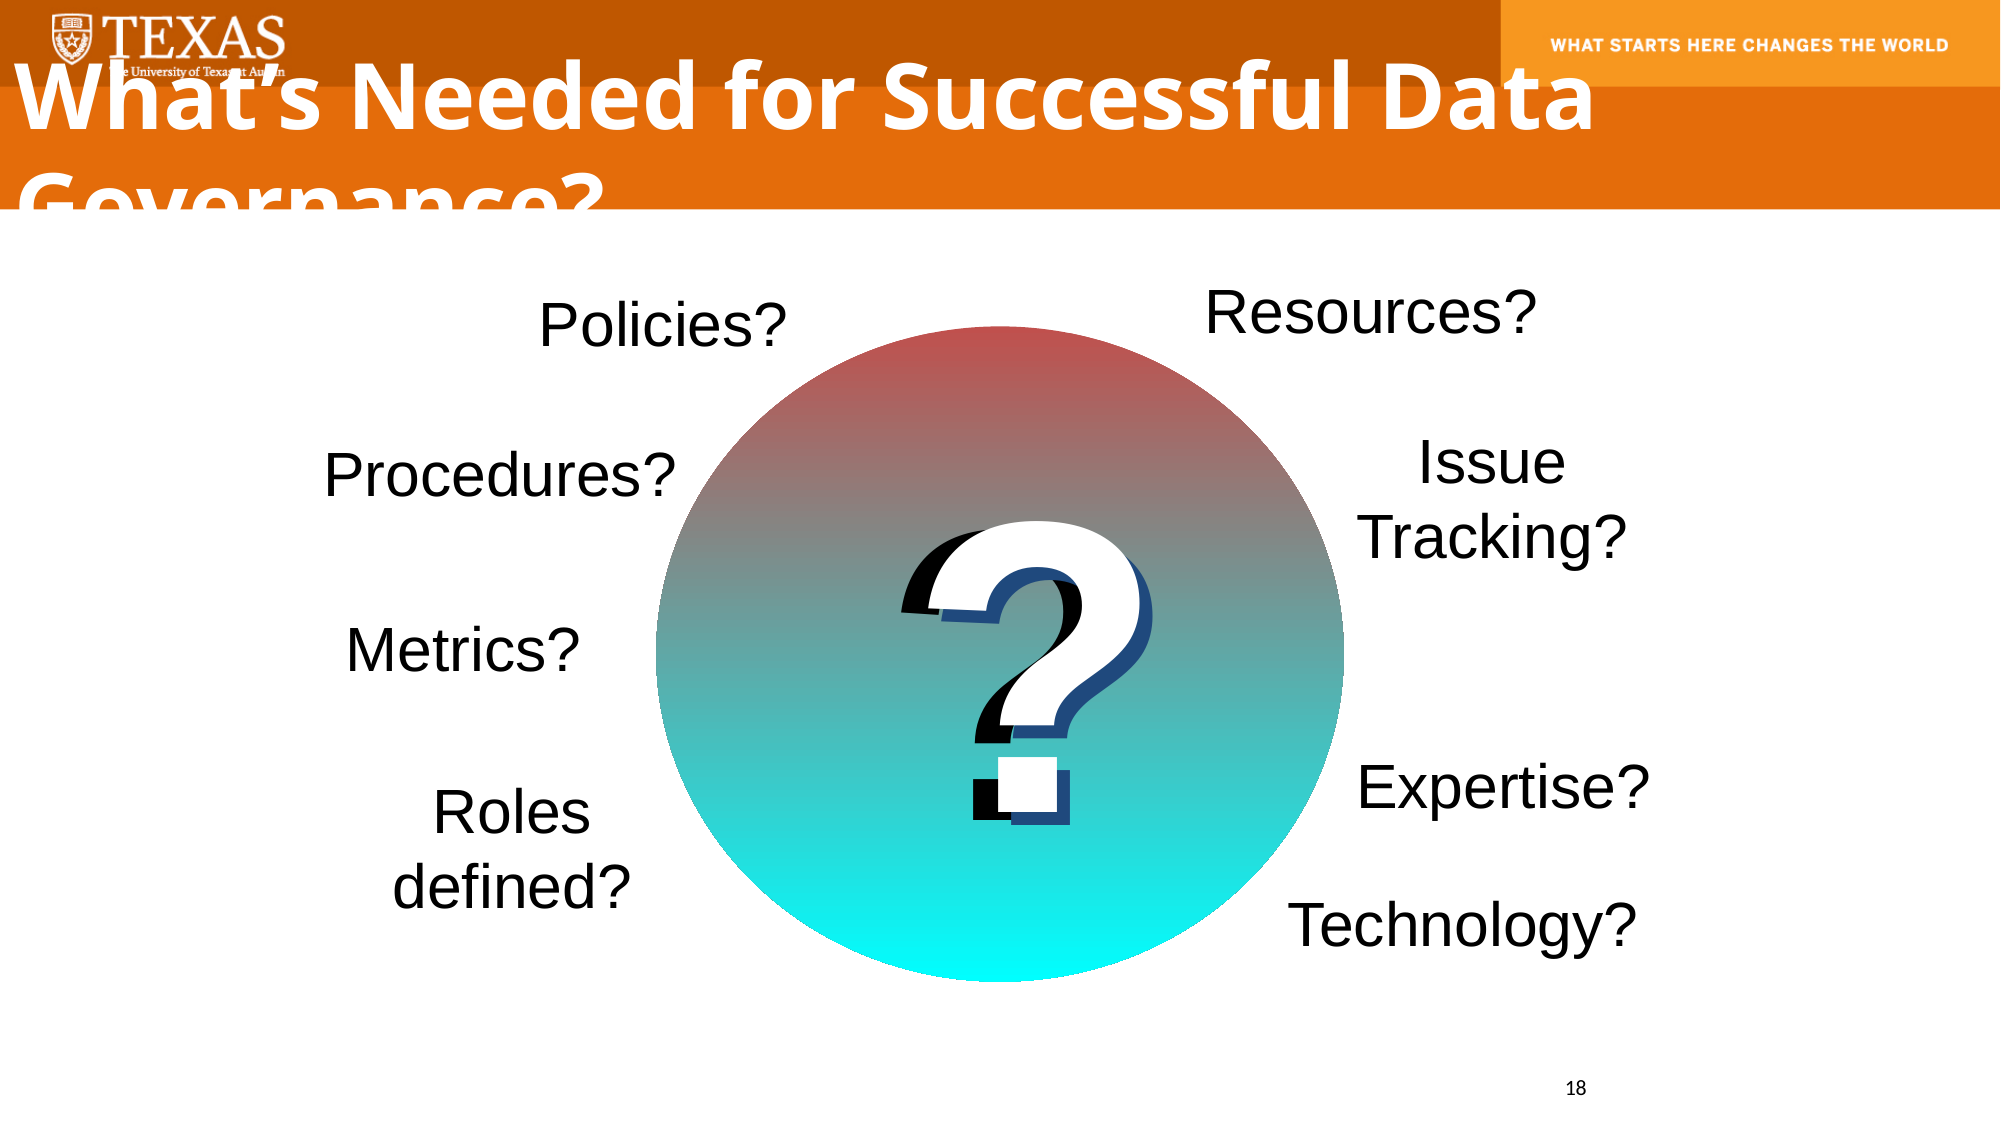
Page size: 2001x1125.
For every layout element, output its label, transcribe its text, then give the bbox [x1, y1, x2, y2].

text_box What’s Needed for Successful Data Governance? [0, 85, 2000, 211]
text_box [293, 263, 1732, 982]
slide_number 18 [1550, 1066, 2000, 1125]
picture [0, 0, 2001, 1125]
